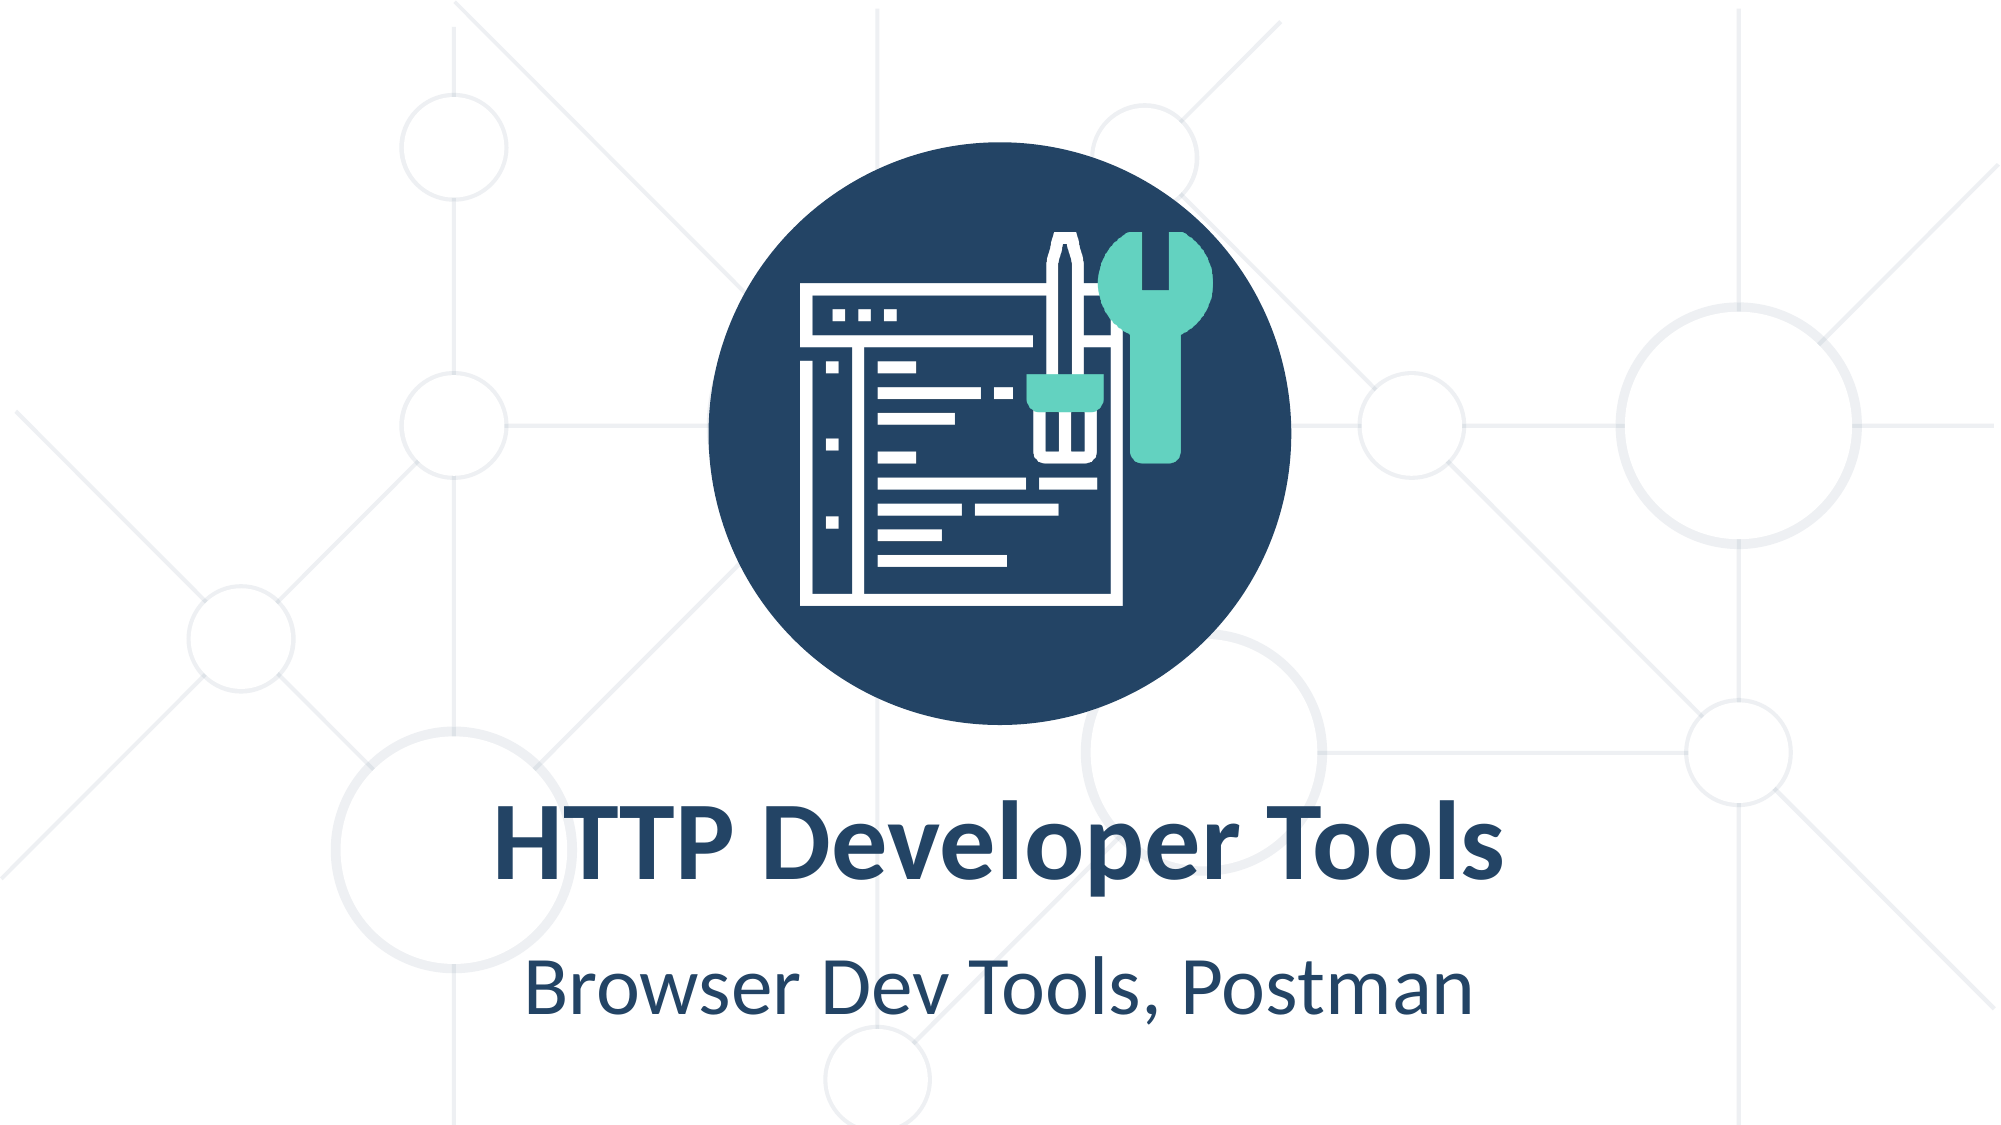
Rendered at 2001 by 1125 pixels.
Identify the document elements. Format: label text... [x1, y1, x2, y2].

subtitle Browser Dev Tools, Postman [100, 916, 1900, 1043]
picture [799, 212, 1213, 626]
title HTTP Developer Tools [100, 771, 1900, 898]
